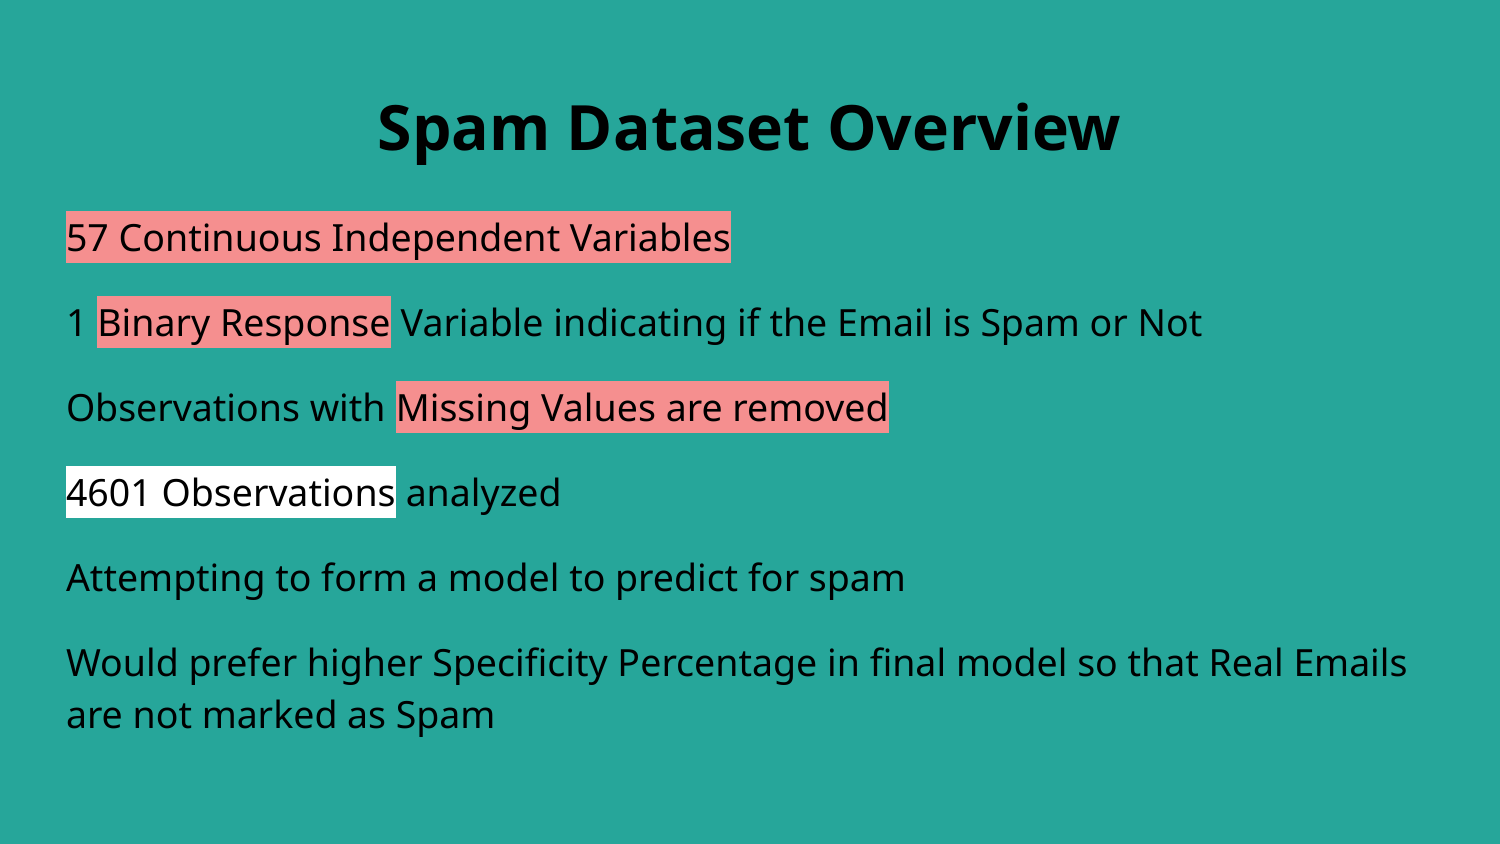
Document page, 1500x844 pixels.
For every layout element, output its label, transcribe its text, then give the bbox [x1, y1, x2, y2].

title Spam Dataset Overview [51, 72, 1449, 174]
list 57 Continuous Independent Variables 1 Binary Response Variable indicating if the Email is Spam or Not Observations with Missing Values are removed 4601 Observations analyzed Attempting to form a model to predict for spam Would prefer higher Specificity Percentage in final model so that Real Emails are not marked as Spam [51, 192, 1449, 750]
